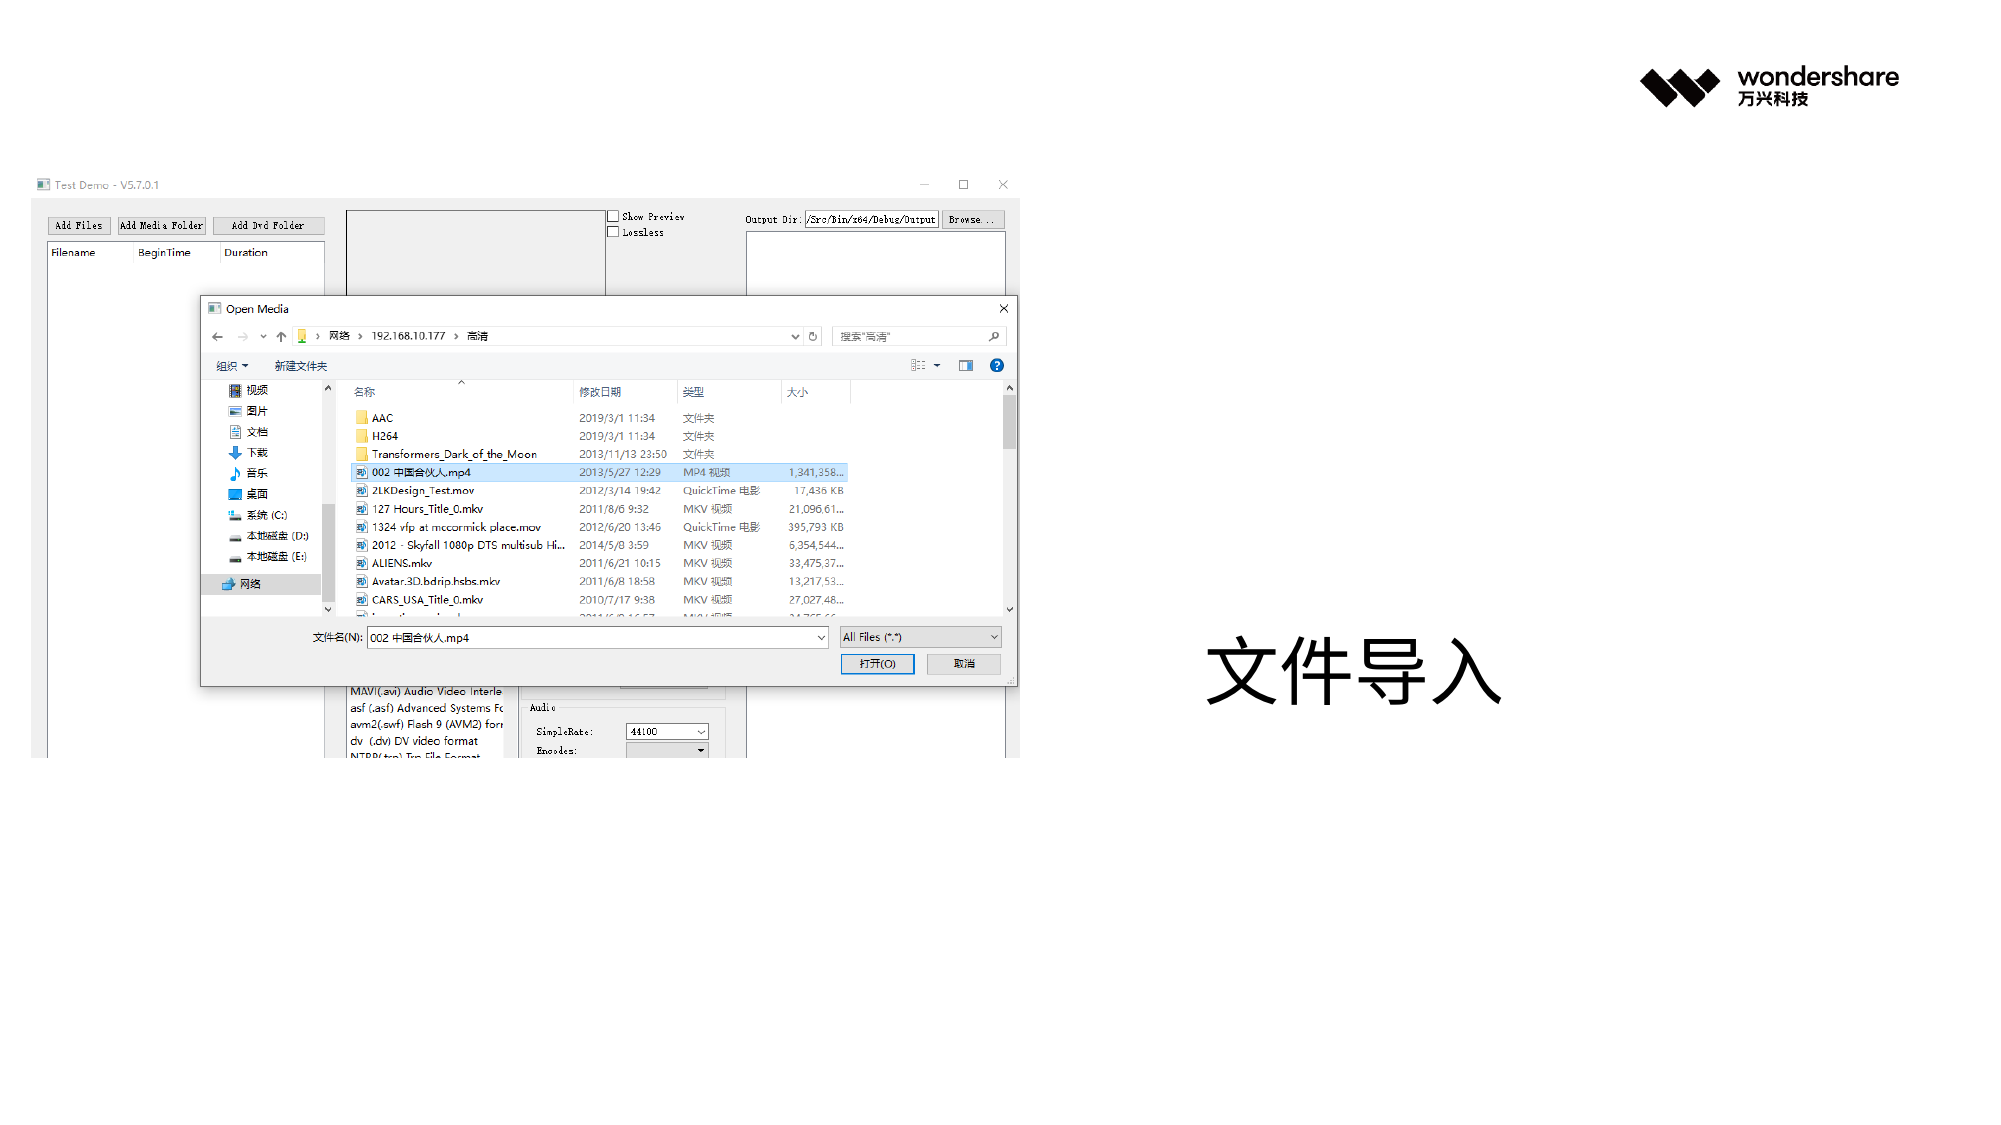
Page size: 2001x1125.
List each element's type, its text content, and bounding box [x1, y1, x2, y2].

text_box 文件导入 [1189, 609, 1662, 730]
picture [31, 172, 1020, 758]
picture [1620, 54, 1918, 118]
